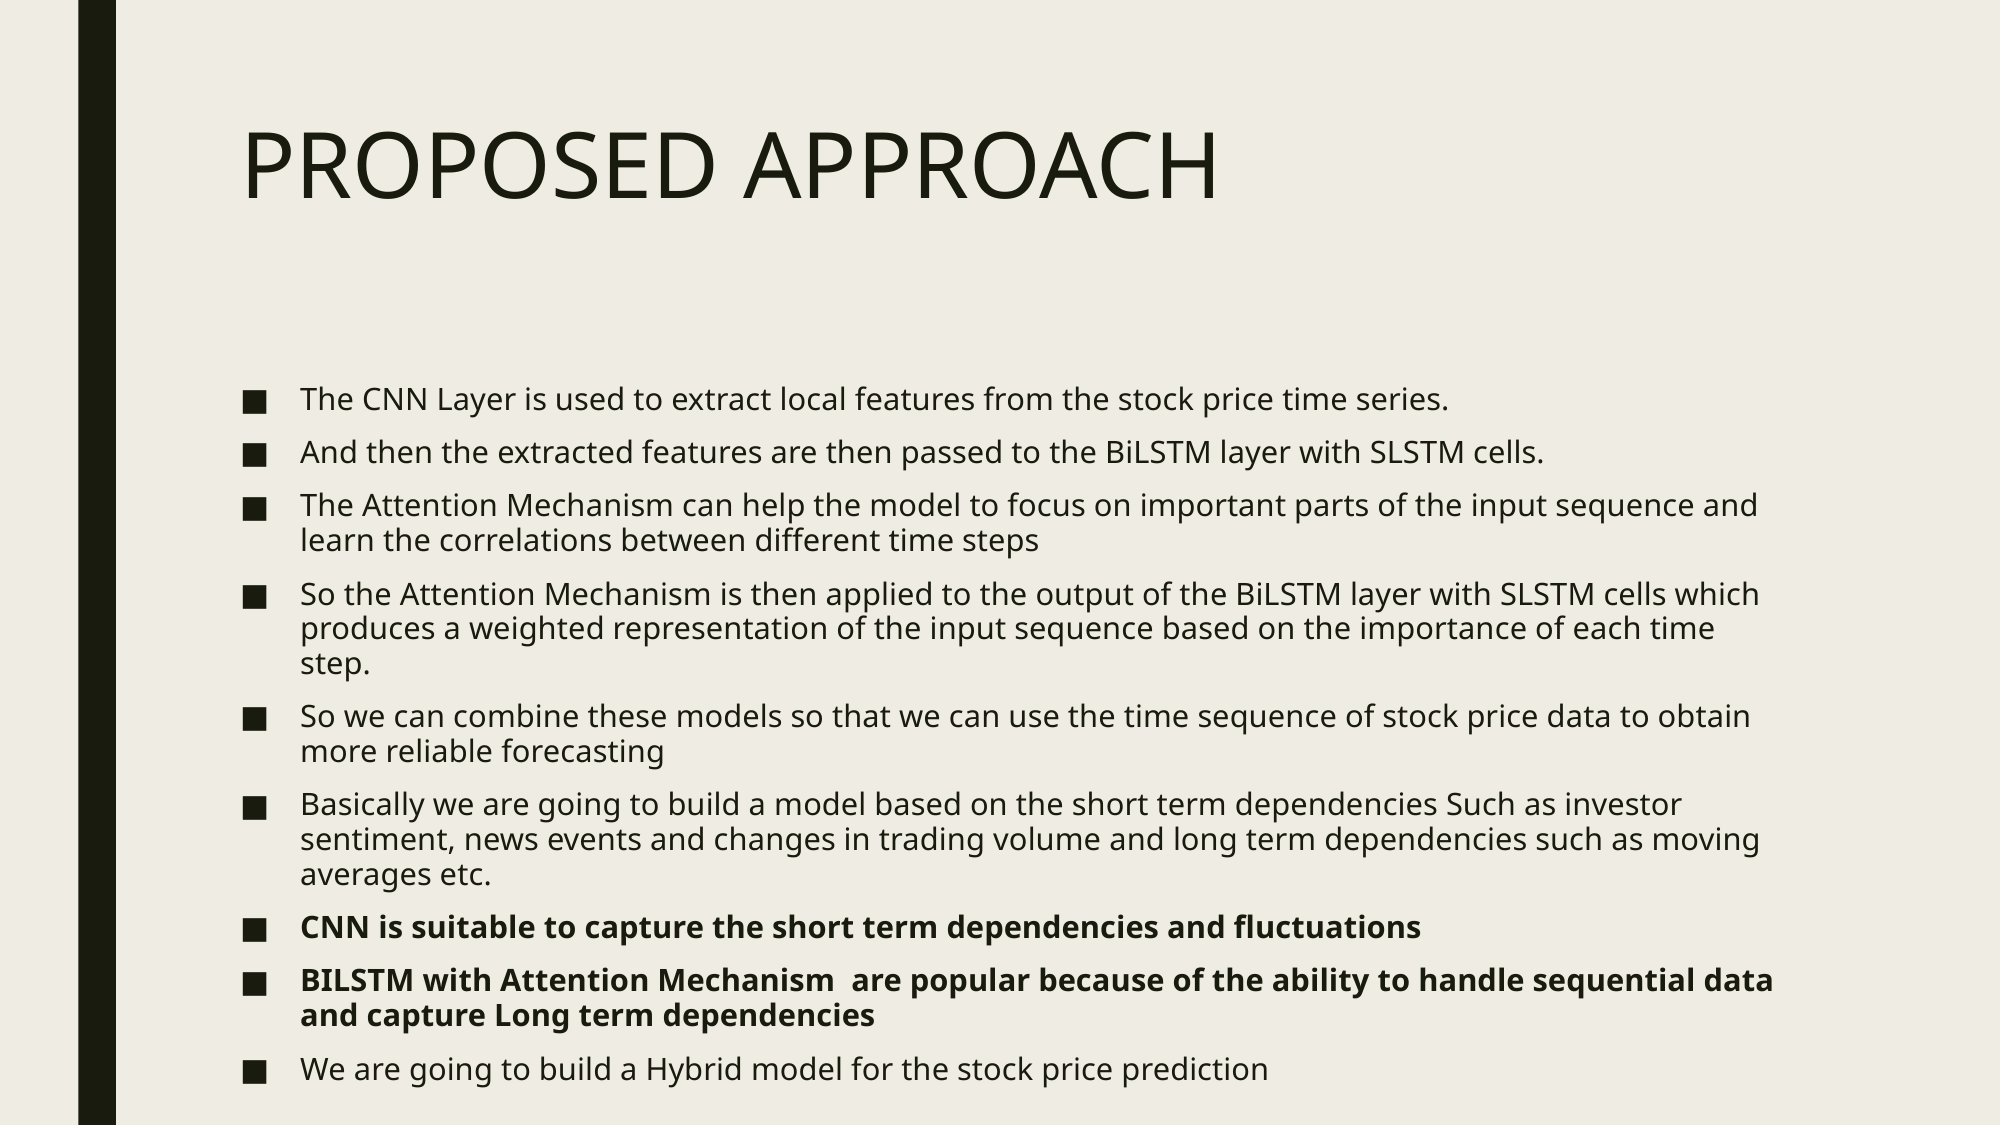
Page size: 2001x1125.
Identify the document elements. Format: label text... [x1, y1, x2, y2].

list The CNN Layer is used to extract local features from the stock price time series. And then the extracted features are then passed to the BiLSTM layer with SLSTM cells. The Attention Mechanism can help the model to focus on important parts of the input sequence and learn the correlations between different time steps So the Attention Mechanism is then applied to the output of the BiLSTM layer with SLSTM cells which produces a weighted representation of the input sequence based on the importance of each time step. So we can combine these models so that we can use the time sequence of stock price data to obtain more reliable forecasting Basically we are going to build a model based on the short term dependencies Such as investor sentiment, news events and changes in trading volume and long term dependencies such as moving averages etc. CNN is suitable to capture the short term dependencies and fluctuations BILSTM with Attention Mechanism are popular because of the ability to handle sequential data and capture Long term dependencies We are going to build a Hybrid model for the stock price prediction [225, 375, 1800, 1097]
title PROPOSED APPROACH [225, 112, 1800, 357]
